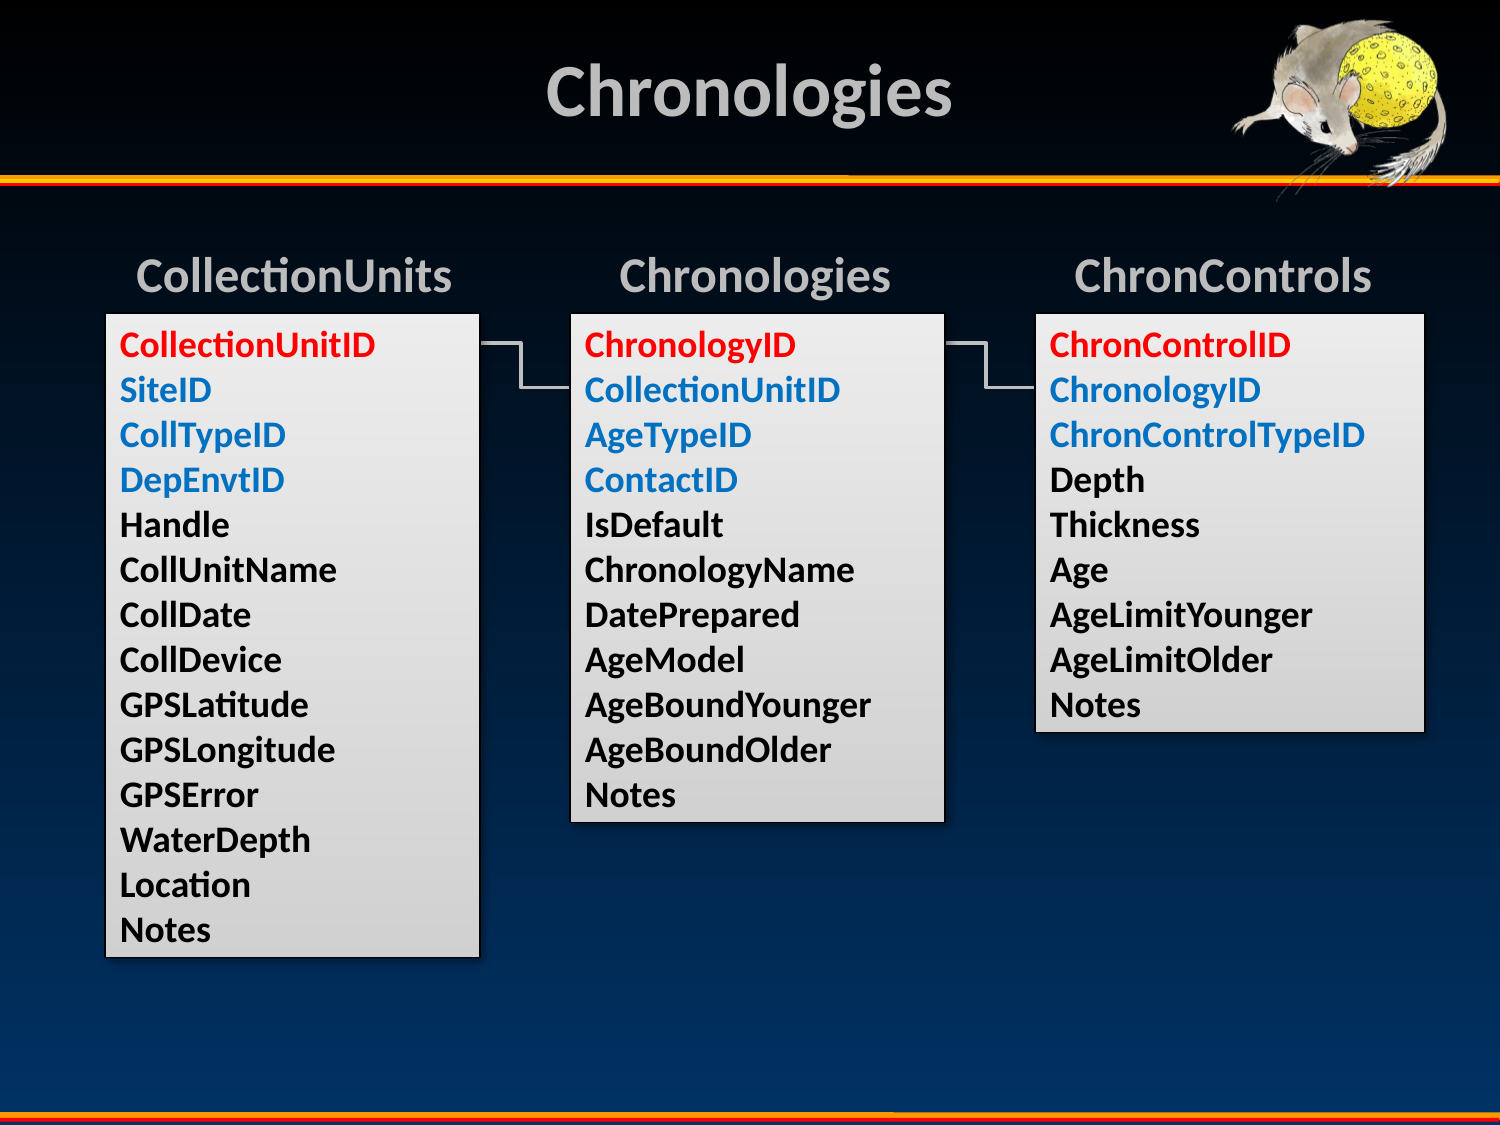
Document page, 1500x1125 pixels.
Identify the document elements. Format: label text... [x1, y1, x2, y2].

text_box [931, 342, 1041, 388]
picture [1199, 0, 1500, 224]
text_box ChronControlID ChronologyID ChronControlTypeID Depth Thickness Age AgeLimitYounger AgeLimitOlder Notes [1034, 312, 1426, 733]
text_box ChronologyID CollectionUnitID AgeTypeID ContactID IsDefault ChronologyName DatePrepared AgeModel AgeBoundYounger AgeBoundOlder Notes [569, 312, 946, 823]
text_box Chronologies [531, 34, 969, 139]
text_box Chronologies [604, 235, 907, 311]
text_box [466, 342, 576, 388]
text_box CollectionUnitID SiteID CollTypeID DepEnvtID Handle CollUnitName CollDate CollDevice GPSLatitude GPSLongitude GPSError WaterDepth Location Notes [104, 312, 481, 958]
text_box ChronControls [1059, 235, 1388, 311]
text_box CollectionUnits [121, 235, 468, 311]
